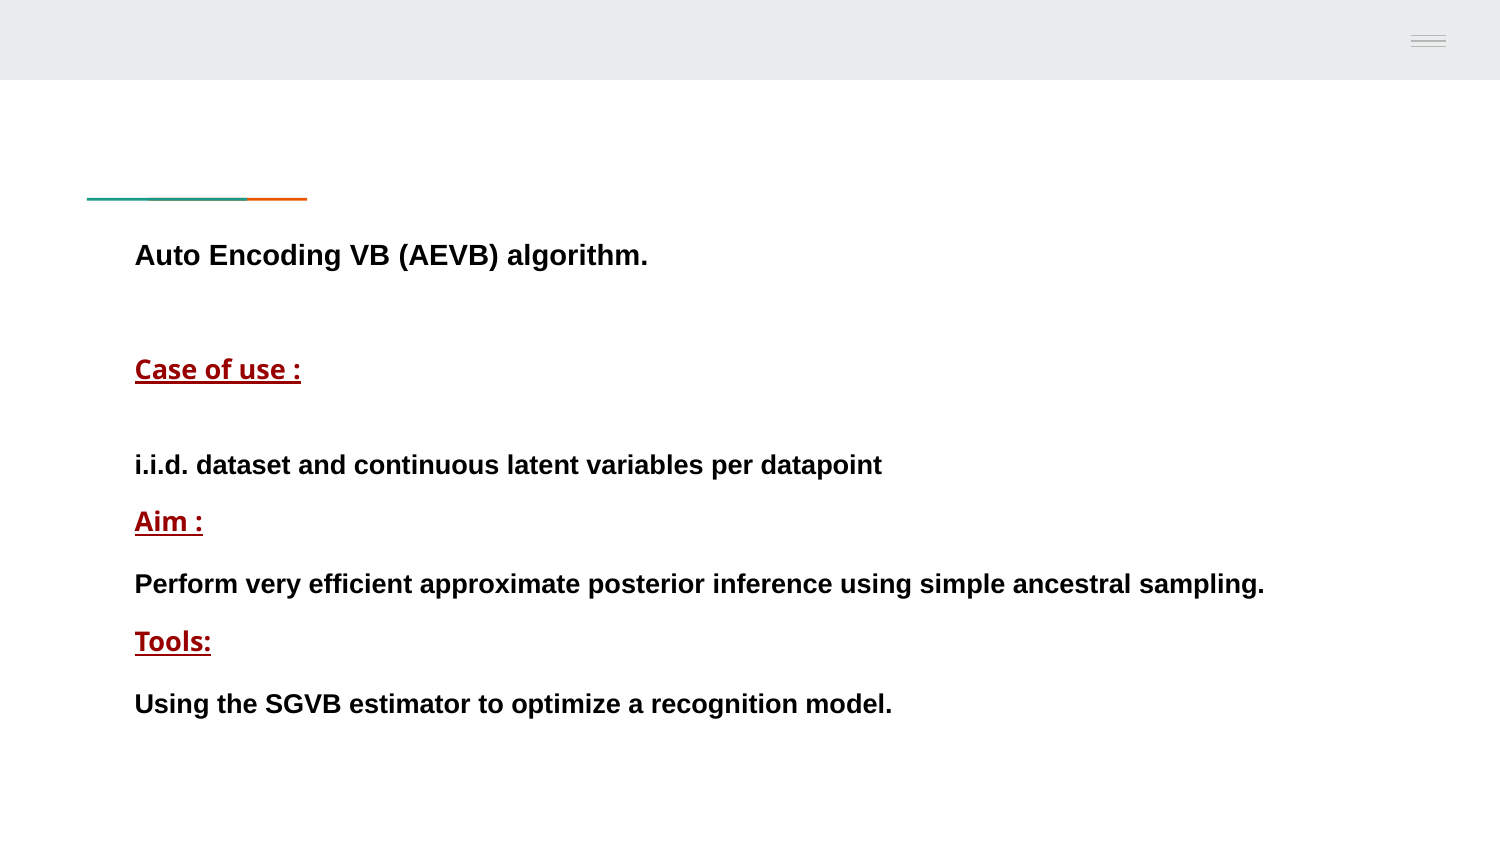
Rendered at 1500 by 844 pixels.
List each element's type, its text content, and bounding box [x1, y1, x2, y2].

title Auto Encoding VB (AEVB) algorithm. [119, 216, 1381, 305]
text_box Case of use : i.i.d. dataset and continuous latent variables per datapoint Aim : Perform very efficient approximate posterior inference using simple ancestral sampling. Tools: Using the SGVB estimator to optimize a recognition model. [119, 337, 1381, 793]
